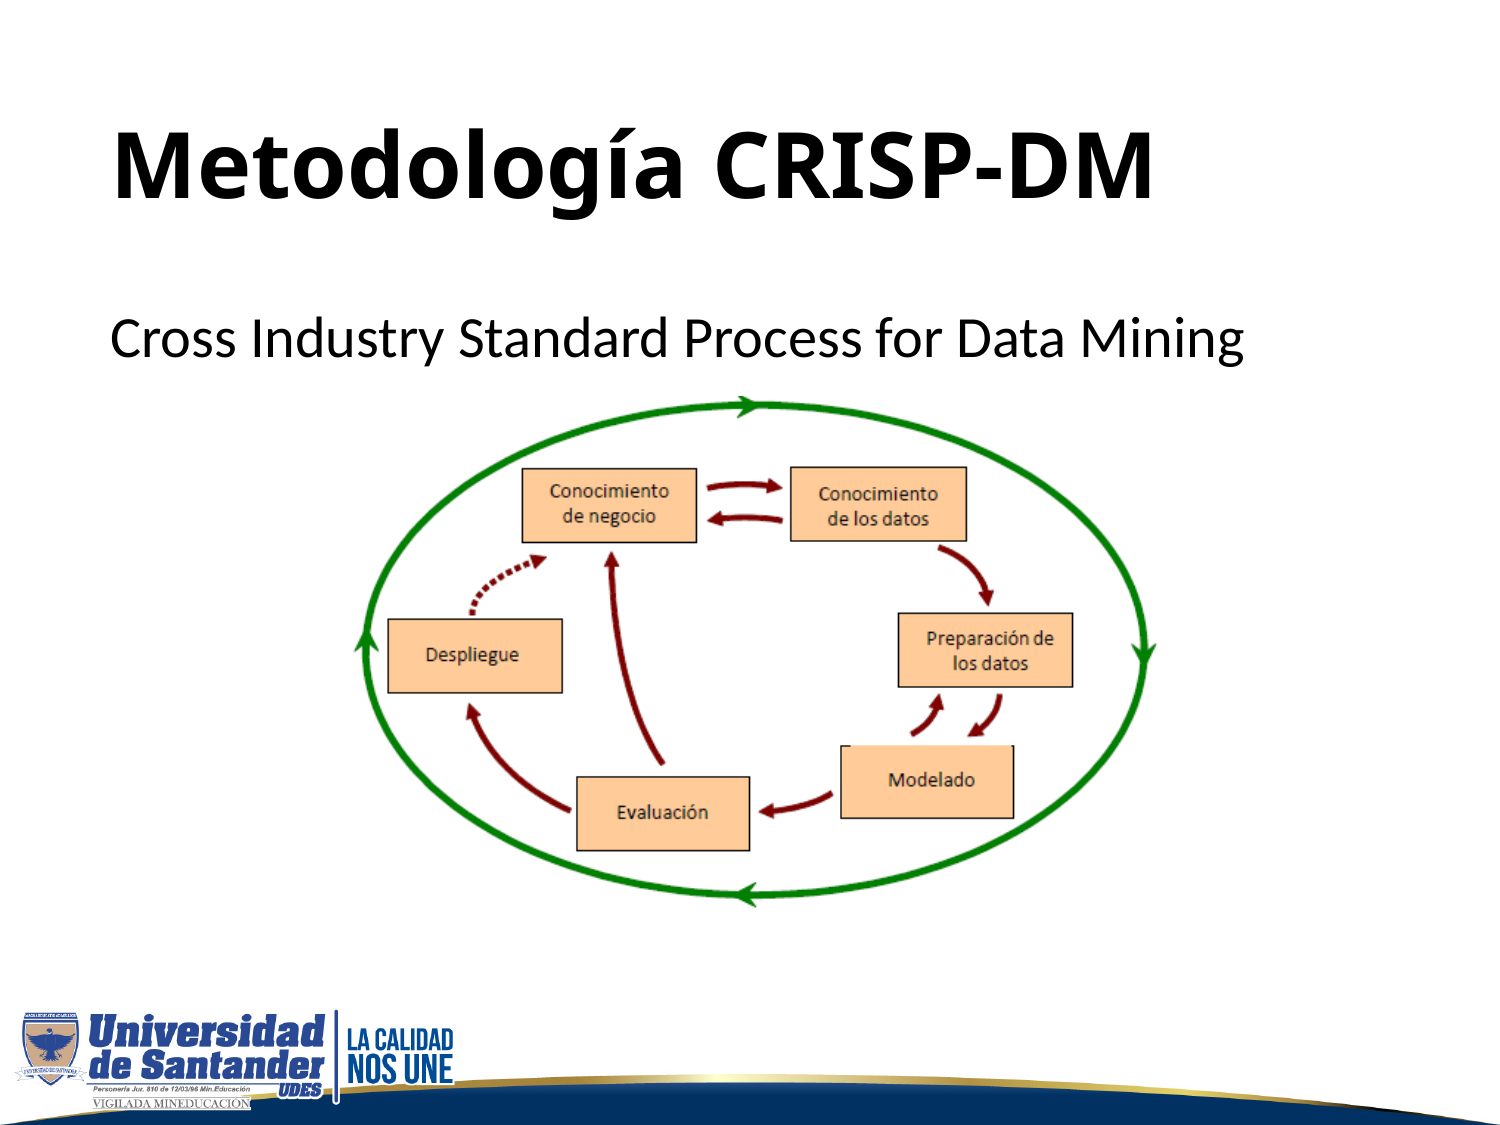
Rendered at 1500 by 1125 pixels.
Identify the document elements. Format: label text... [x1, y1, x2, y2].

title Metodología CRISP-DM [102, 59, 1398, 278]
list Cross Industry Standard Process for Data Mining [102, 298, 1398, 1014]
picture [0, 0, 1500, 1125]
